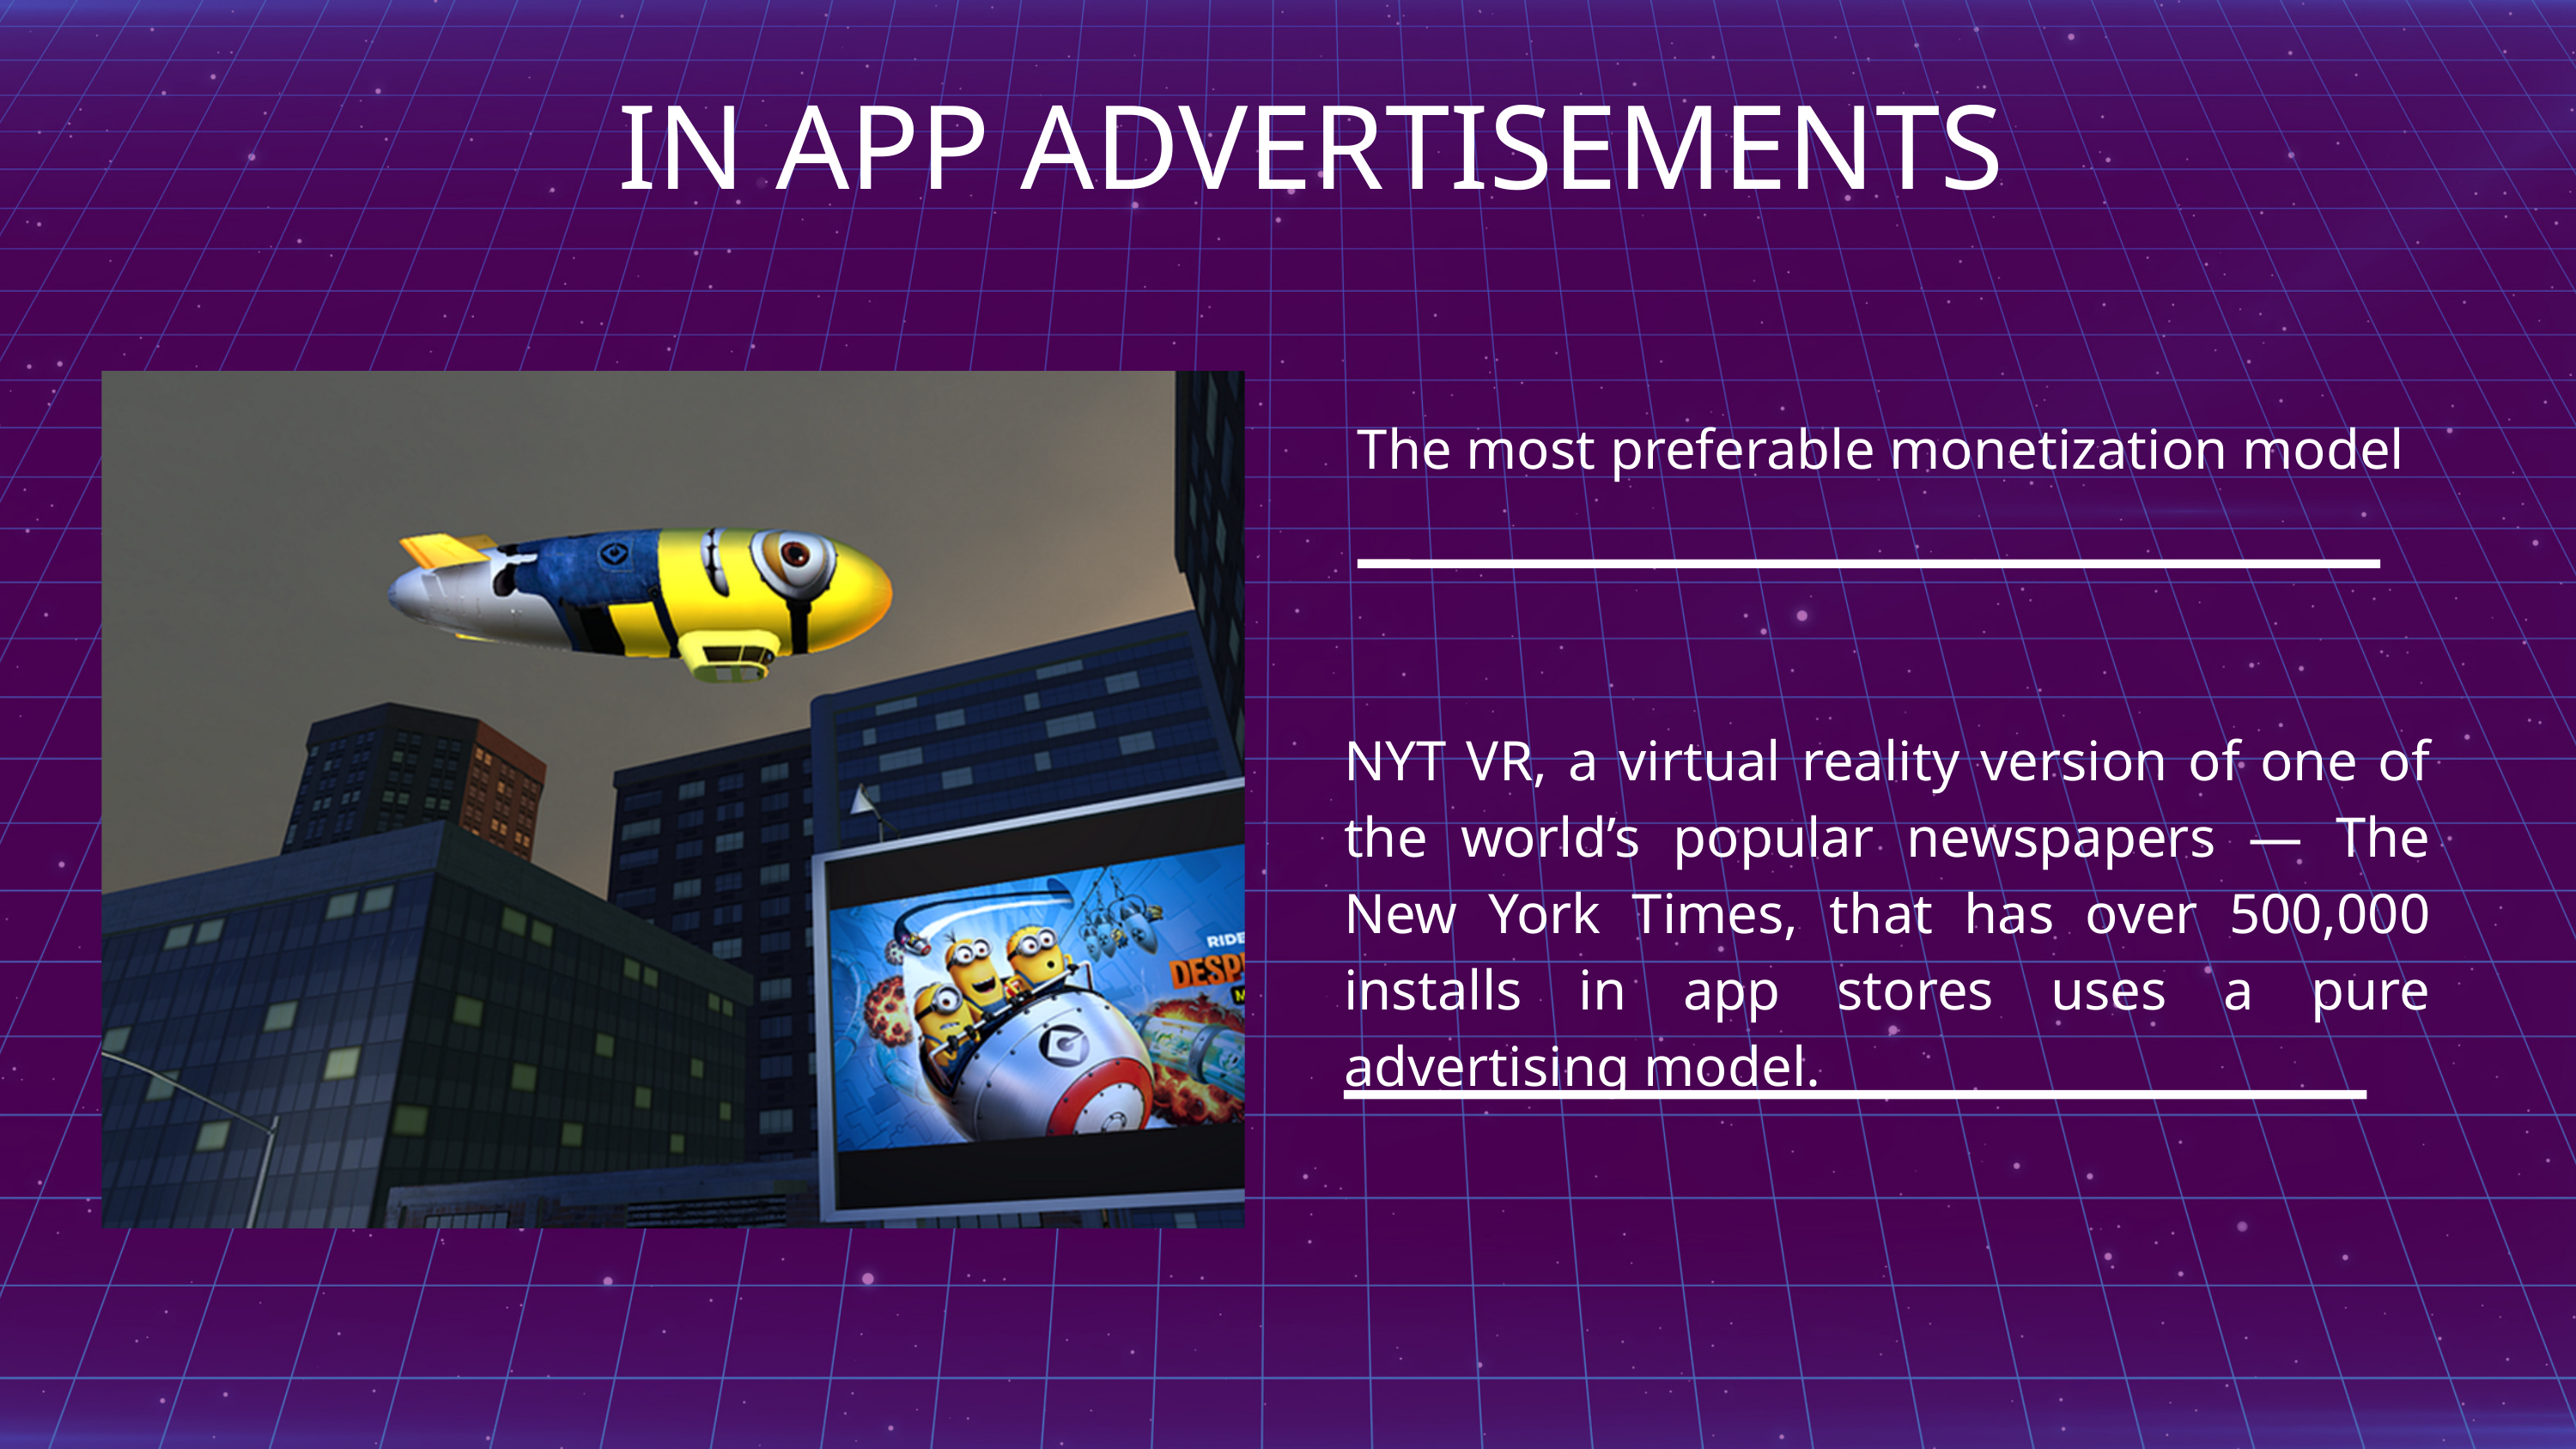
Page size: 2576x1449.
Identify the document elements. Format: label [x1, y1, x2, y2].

picture [0, 0, 2576, 1449]
text_box [1343, 724, 2432, 1165]
text_box [1357, 412, 2445, 628]
